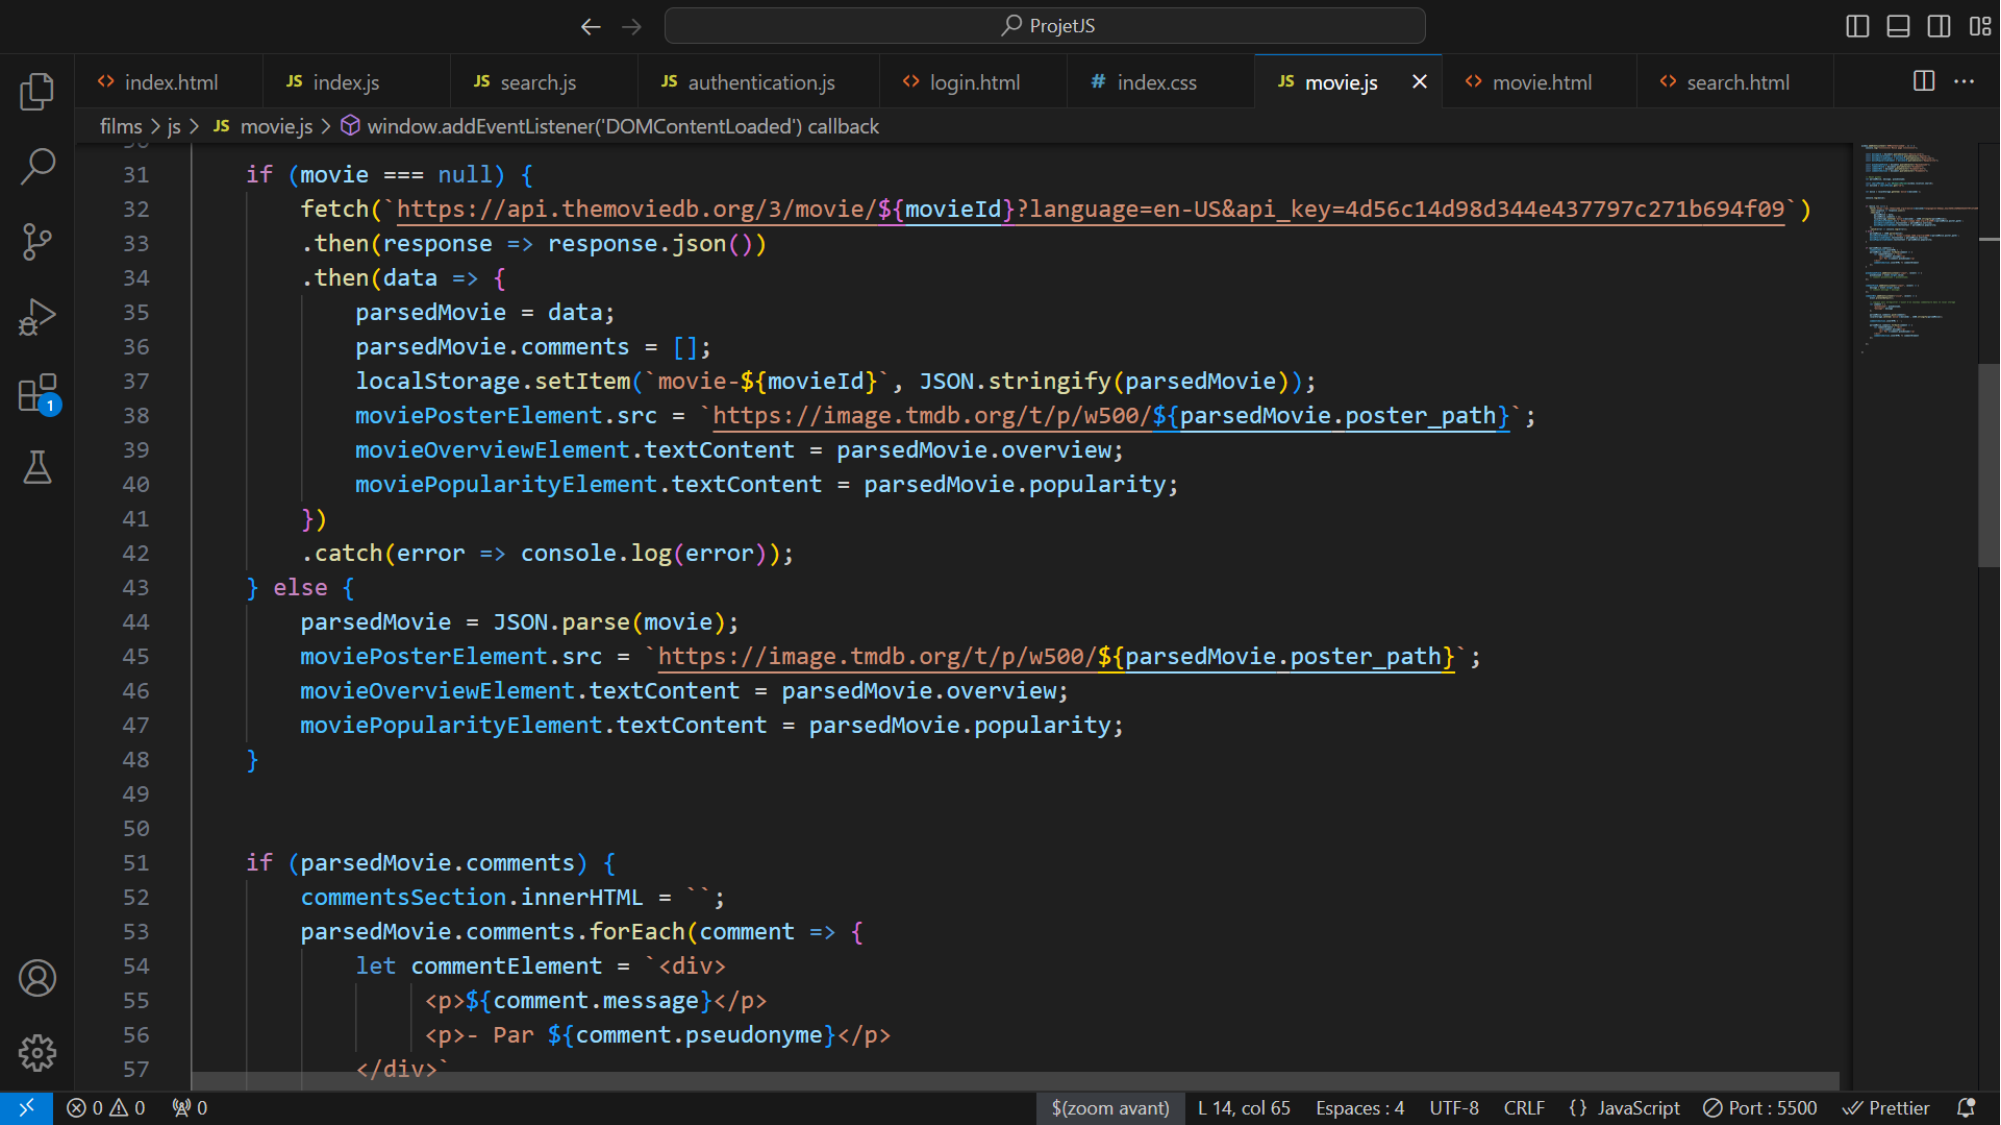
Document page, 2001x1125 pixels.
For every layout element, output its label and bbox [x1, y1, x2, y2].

list [0, 0, 2000, 1125]
